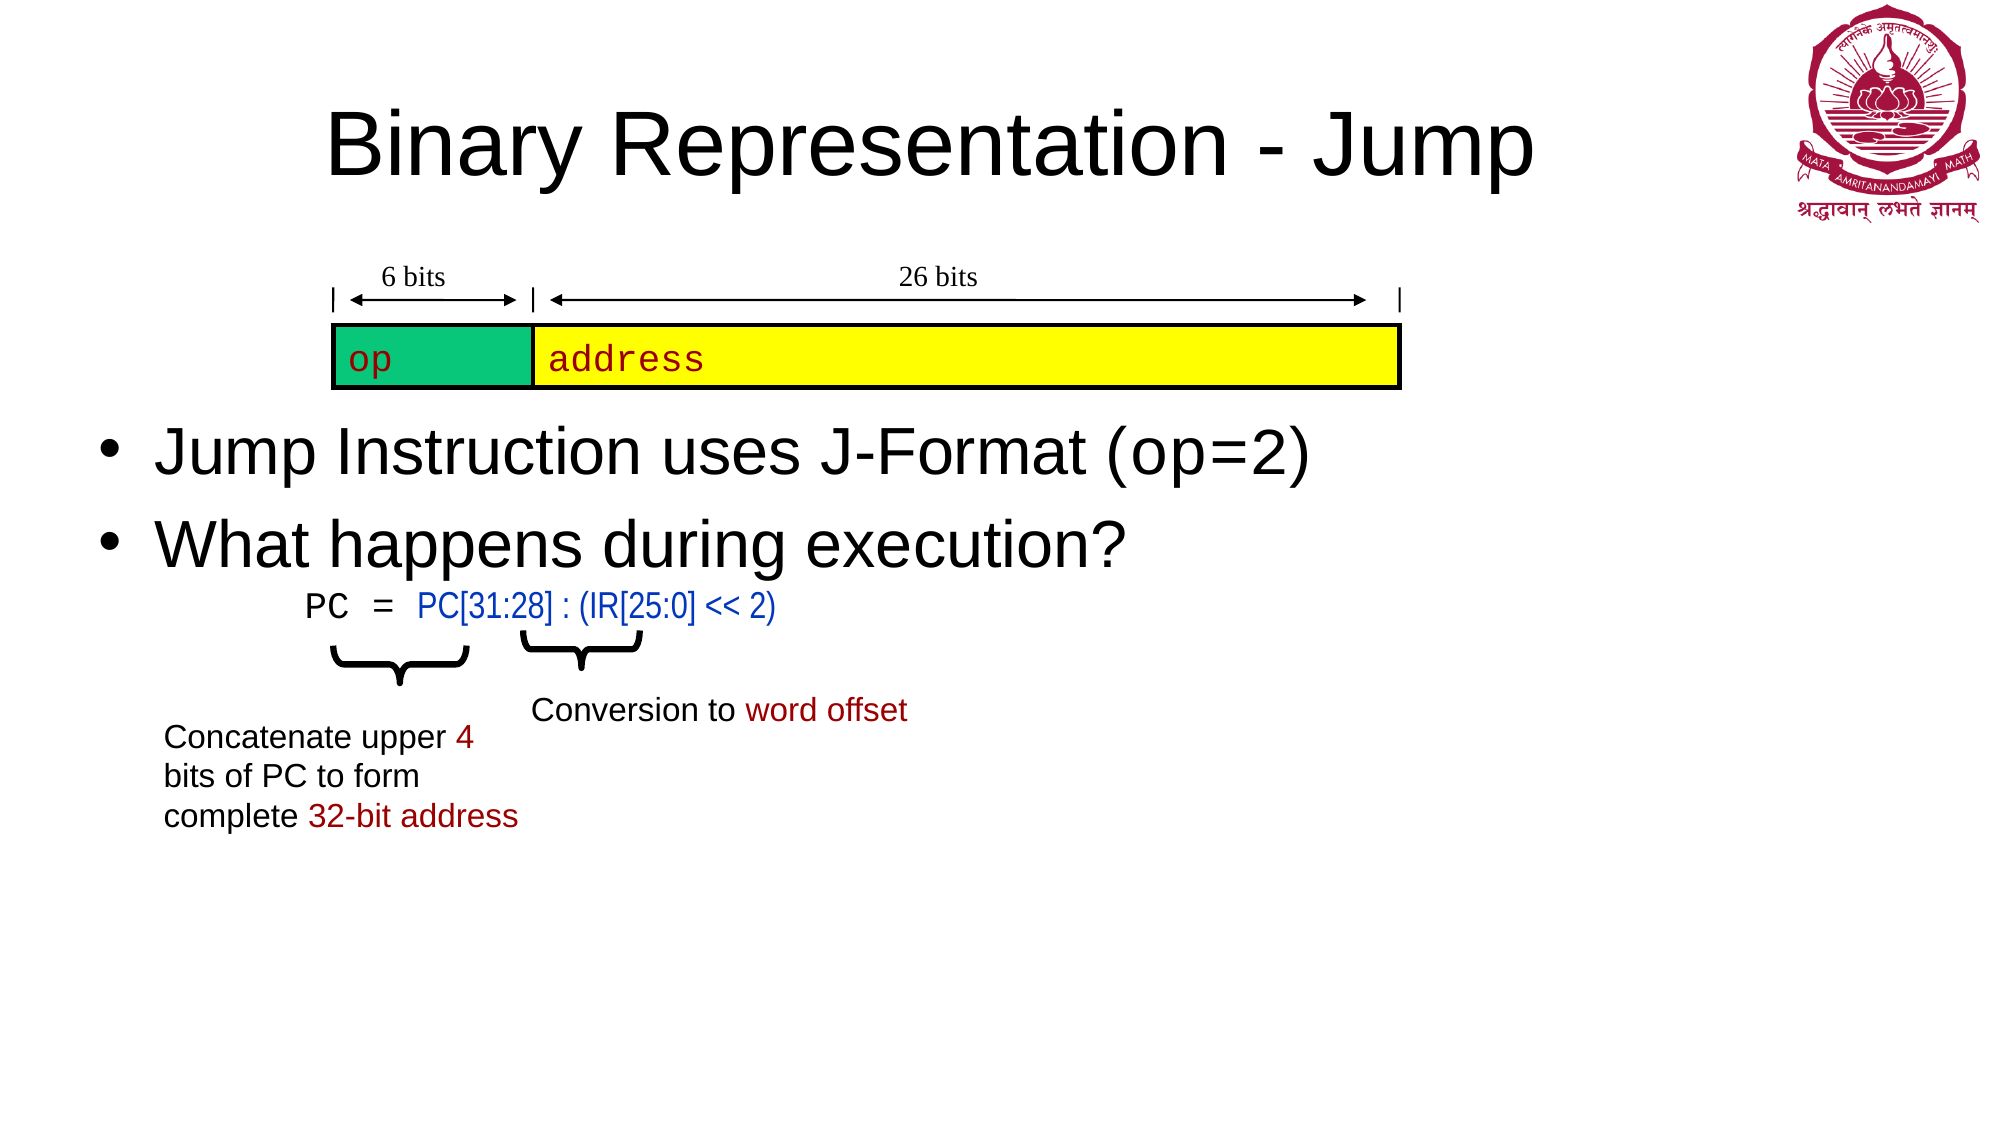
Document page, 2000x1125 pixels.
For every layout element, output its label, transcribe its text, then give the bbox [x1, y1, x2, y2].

title Binary Representation - Jump [99, 45, 1763, 233]
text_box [332, 249, 1400, 388]
text_box [333, 645, 467, 684]
list Jump Instruction uses J-Format (op=2) What happens during execution? PC = PC[31:28] : (IR[25:0] << 2) [83, 399, 1850, 1025]
picture [1776, 1, 2000, 225]
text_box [515, 630, 1244, 736]
text_box Concatenate upper 4 bits of PC to form complete 32-bit address [148, 707, 550, 842]
